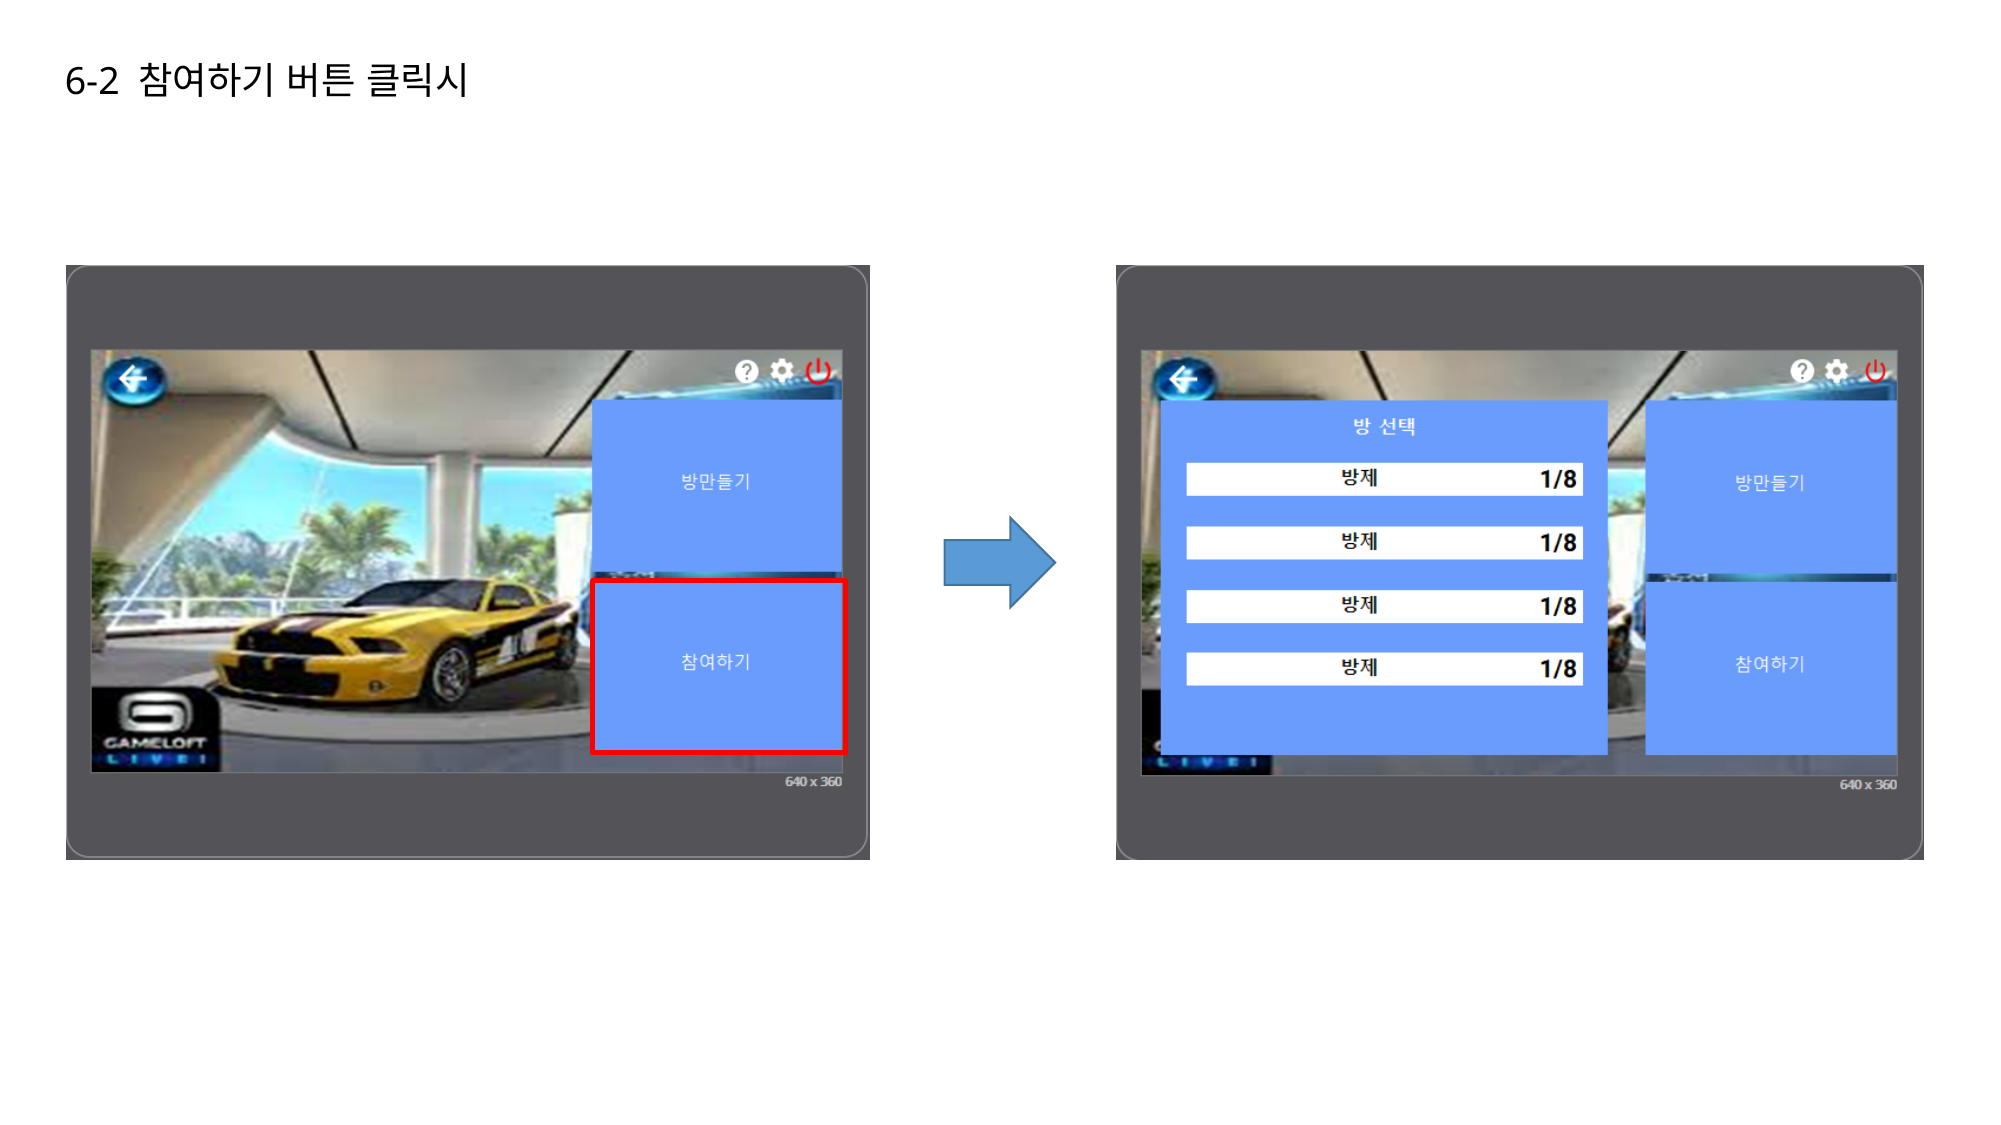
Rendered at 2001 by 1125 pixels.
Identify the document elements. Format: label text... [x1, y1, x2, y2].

picture [66, 265, 870, 860]
picture [1116, 265, 1924, 860]
text_box 6-2 참여하기 버튼 클릭시 [49, 49, 638, 110]
text_box [943, 515, 1057, 610]
